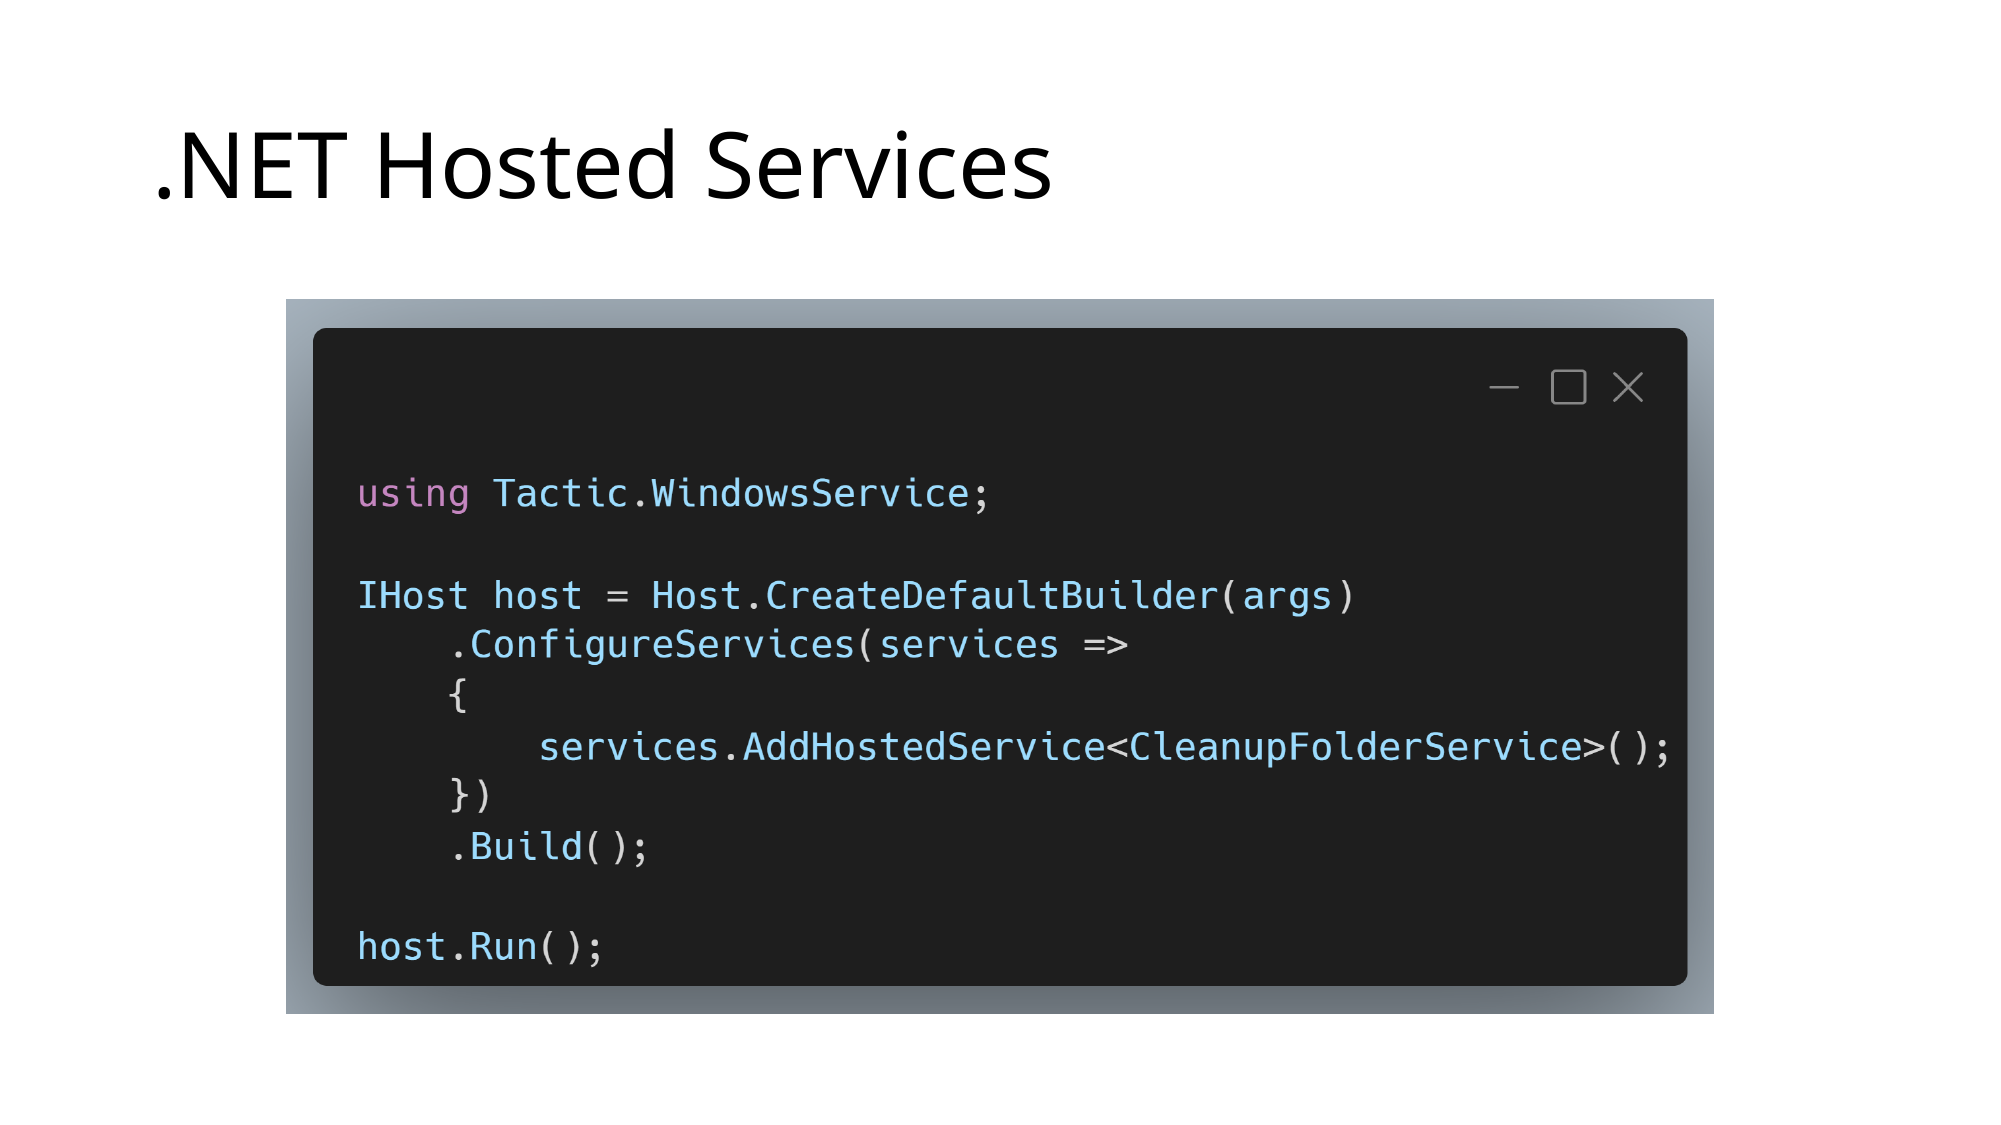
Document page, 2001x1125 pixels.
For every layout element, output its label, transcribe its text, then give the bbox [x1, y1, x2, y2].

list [286, 299, 1714, 1014]
title .NET Hosted Services [137, 59, 1863, 278]
